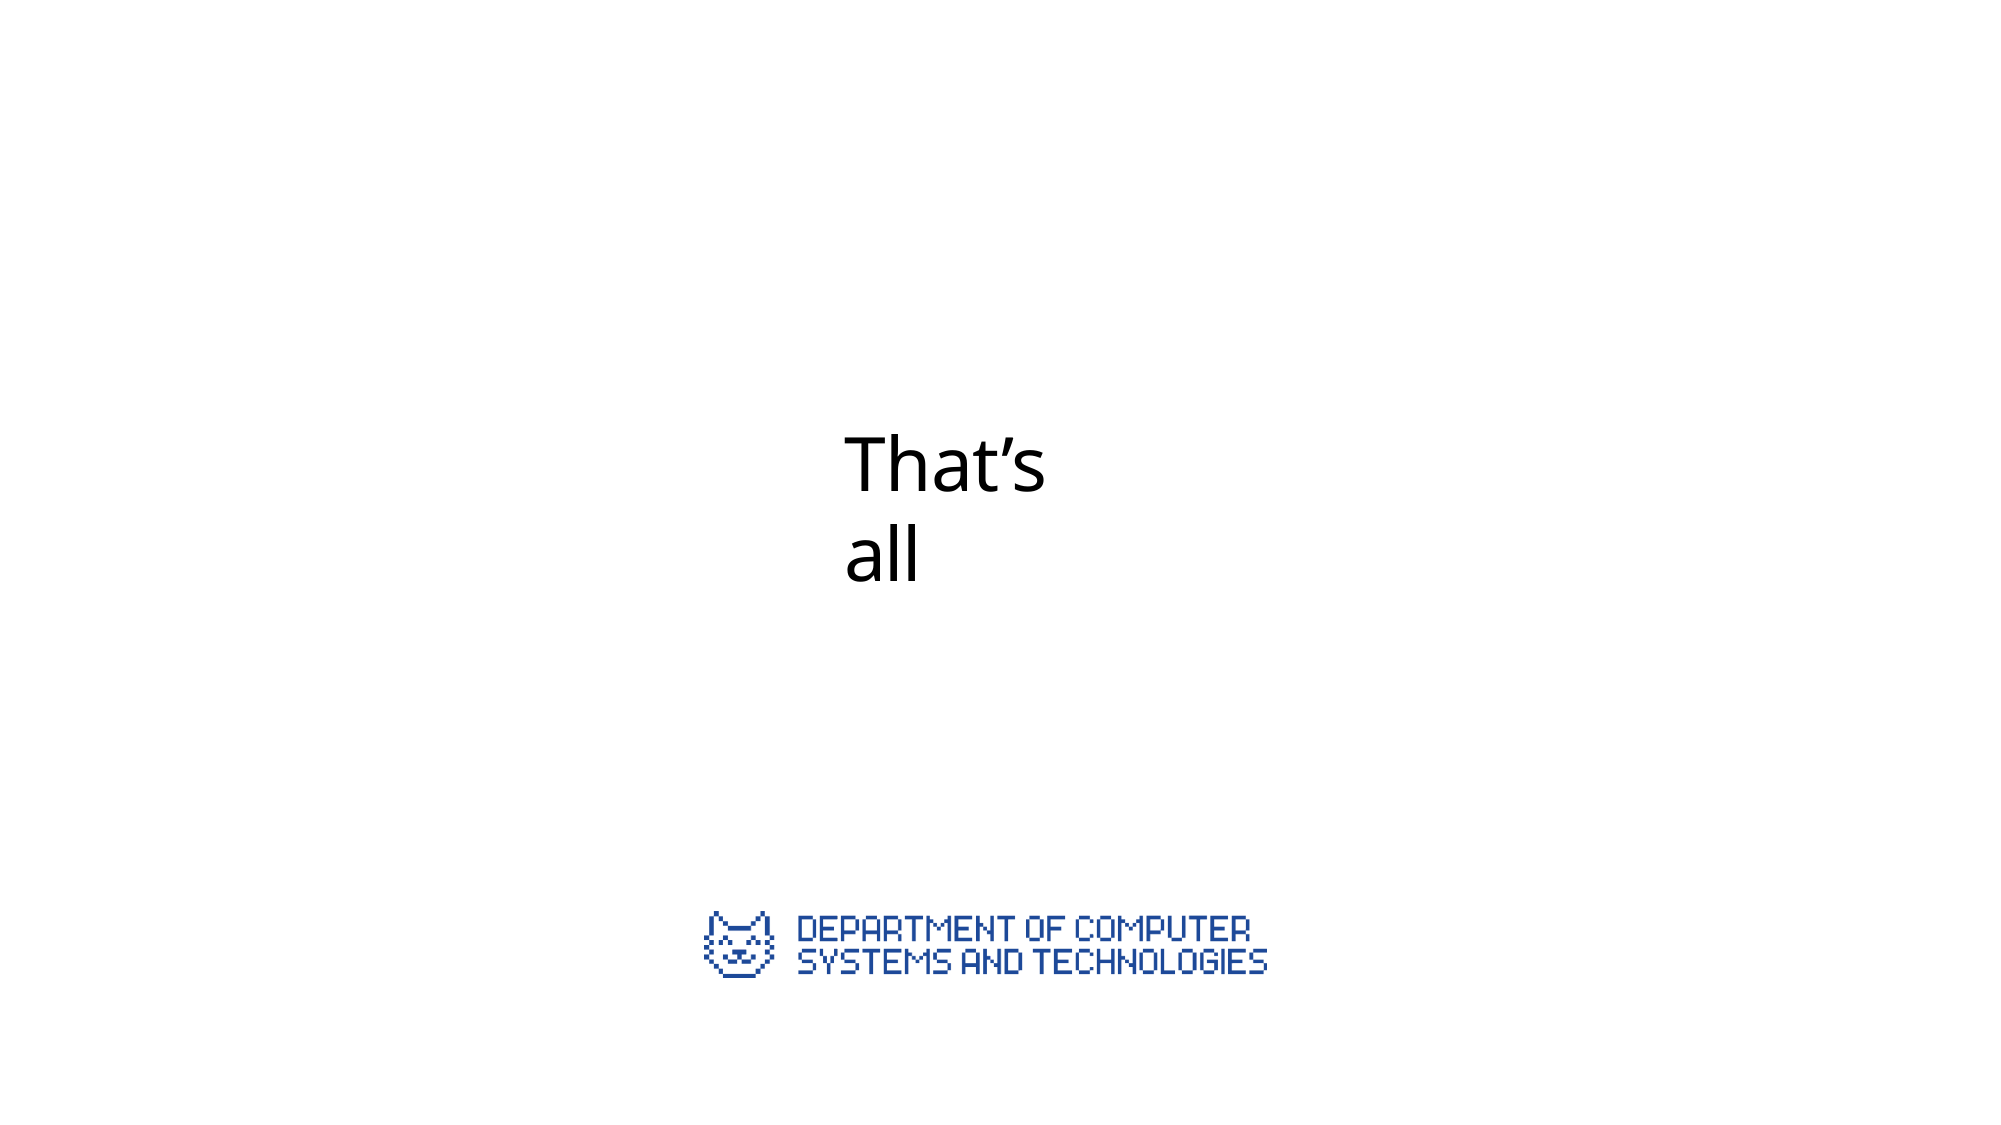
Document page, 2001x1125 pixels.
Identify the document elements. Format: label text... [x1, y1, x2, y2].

title That’s all [842, 410, 1130, 601]
picture [704, 911, 1267, 978]
